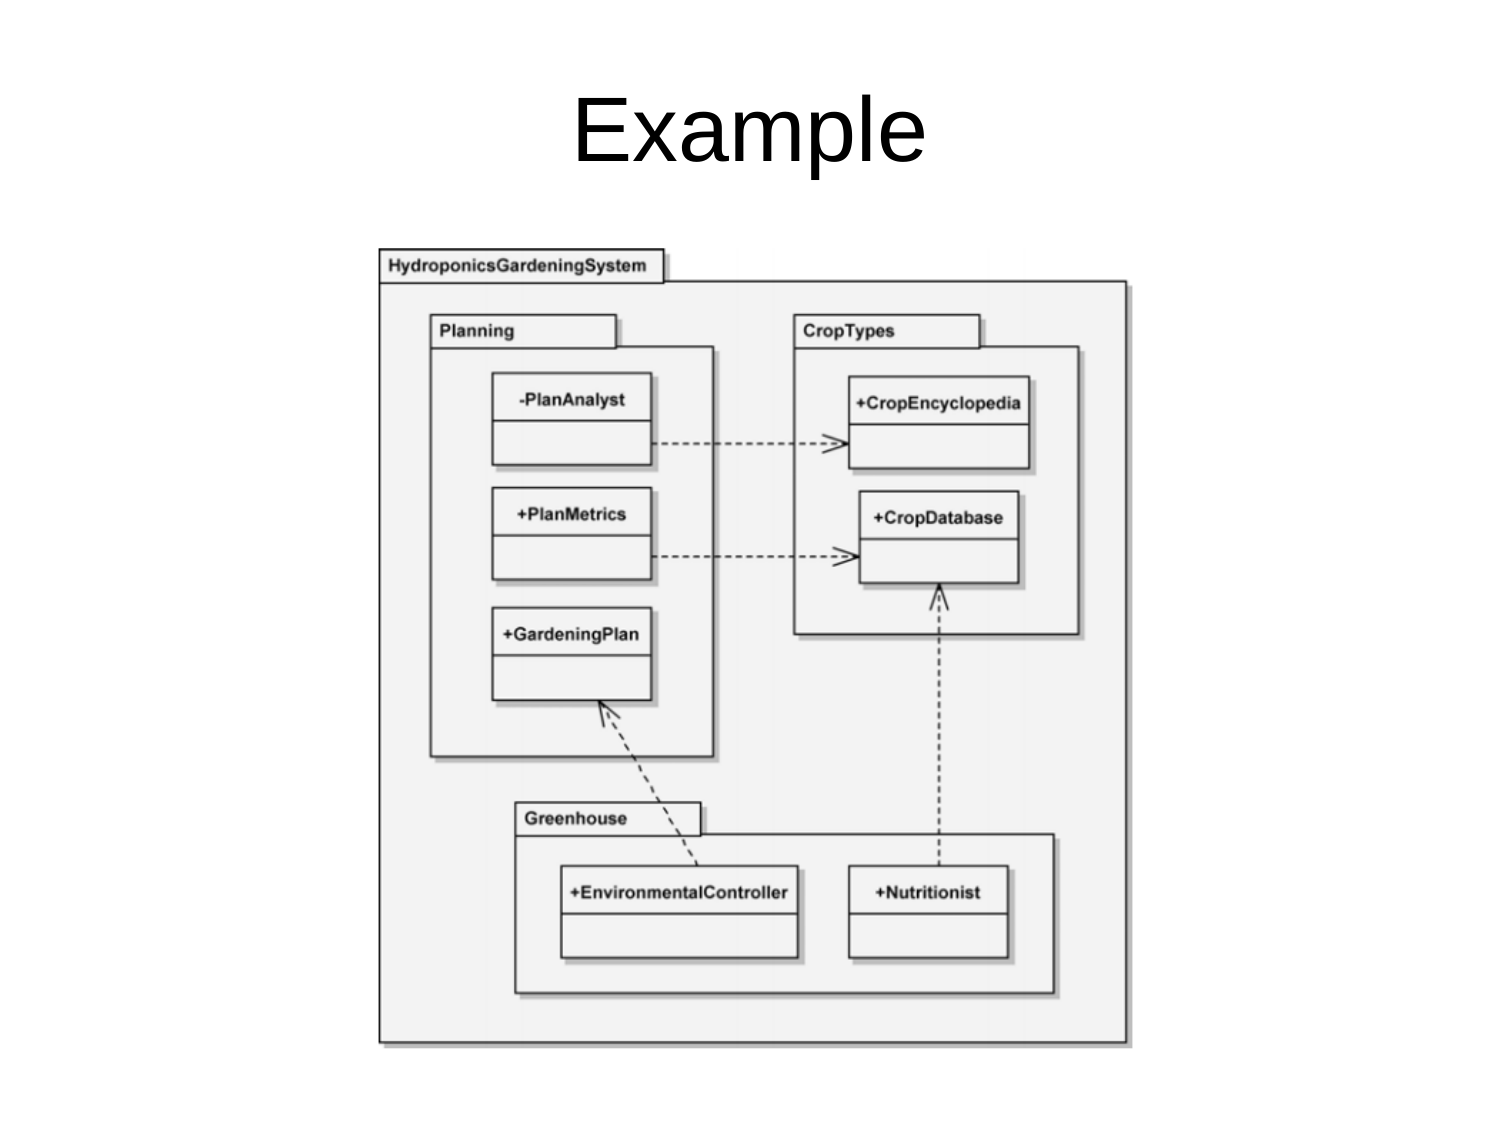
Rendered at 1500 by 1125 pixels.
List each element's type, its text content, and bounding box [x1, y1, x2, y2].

title Example [112, 31, 1388, 219]
picture [356, 237, 1144, 1057]
